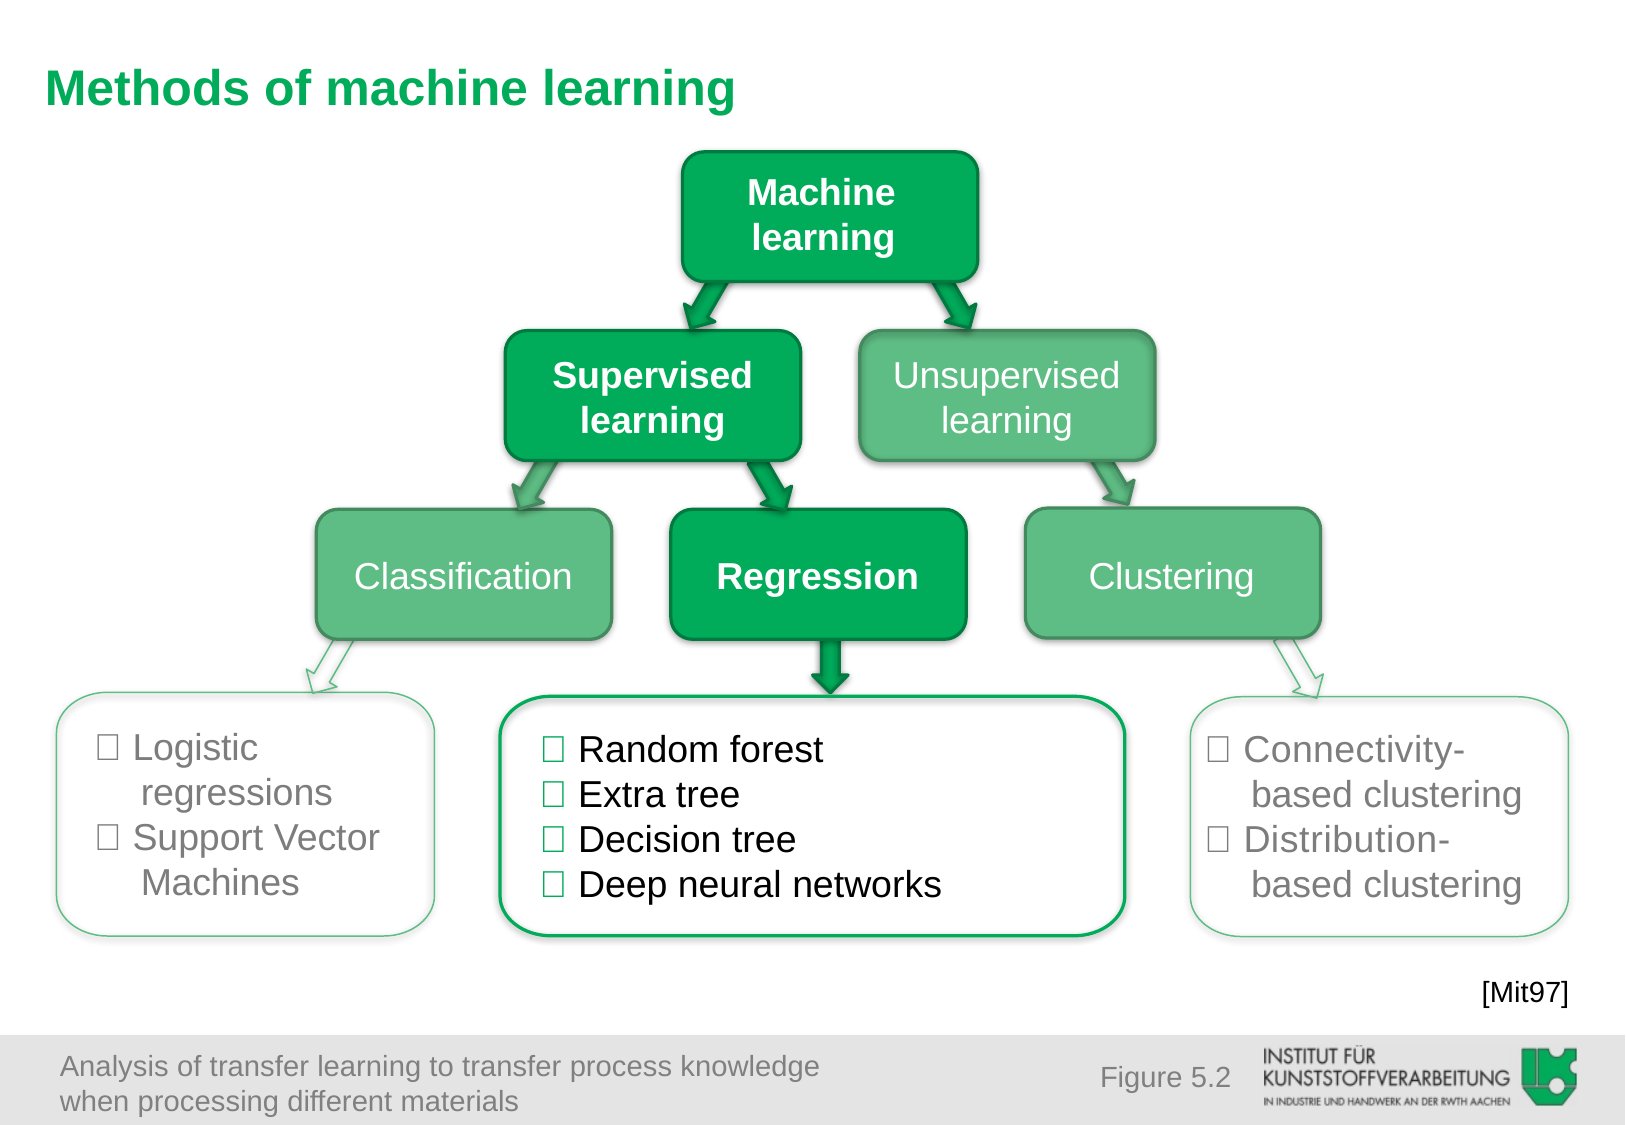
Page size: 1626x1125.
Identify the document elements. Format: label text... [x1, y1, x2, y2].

text_box Classification Regression Clustering [353, 551, 1278, 597]
text_box [497, 694, 1127, 938]
text_box  Connectivity- based clustering  Distribution- based clustering [1204, 724, 1551, 905]
text_box Unsupervised learning [892, 350, 1124, 441]
text_box [54, 690, 437, 939]
text_box  Logistic regressions  Support Vector Machines [93, 723, 395, 903]
text_box Methods of machine learning [44, 55, 758, 116]
text_box [Mit97] [1466, 965, 1581, 1013]
text_box [680, 149, 980, 284]
text_box [682, 291, 725, 331]
text_box [1023, 506, 1323, 641]
text_box [668, 507, 969, 551]
text_box [304, 647, 351, 696]
text_box Figure 5.2 [1098, 1051, 1234, 1107]
text_box [1275, 648, 1326, 693]
text_box Machine learning [747, 168, 939, 259]
text_box [668, 597, 969, 642]
text_box [810, 650, 851, 692]
text_box [314, 507, 614, 642]
text_box [1095, 472, 1137, 504]
text_box  Random forest  Extra tree  Decision tree  Deep neural networks [539, 724, 1092, 905]
text_box [510, 470, 554, 511]
text_box [749, 471, 794, 513]
text_box [1188, 694, 1571, 939]
picture [1263, 1044, 1578, 1107]
text_box [503, 328, 803, 463]
text_box [935, 291, 979, 331]
text_box Supervised learning [552, 351, 756, 441]
text_box [857, 328, 1158, 463]
